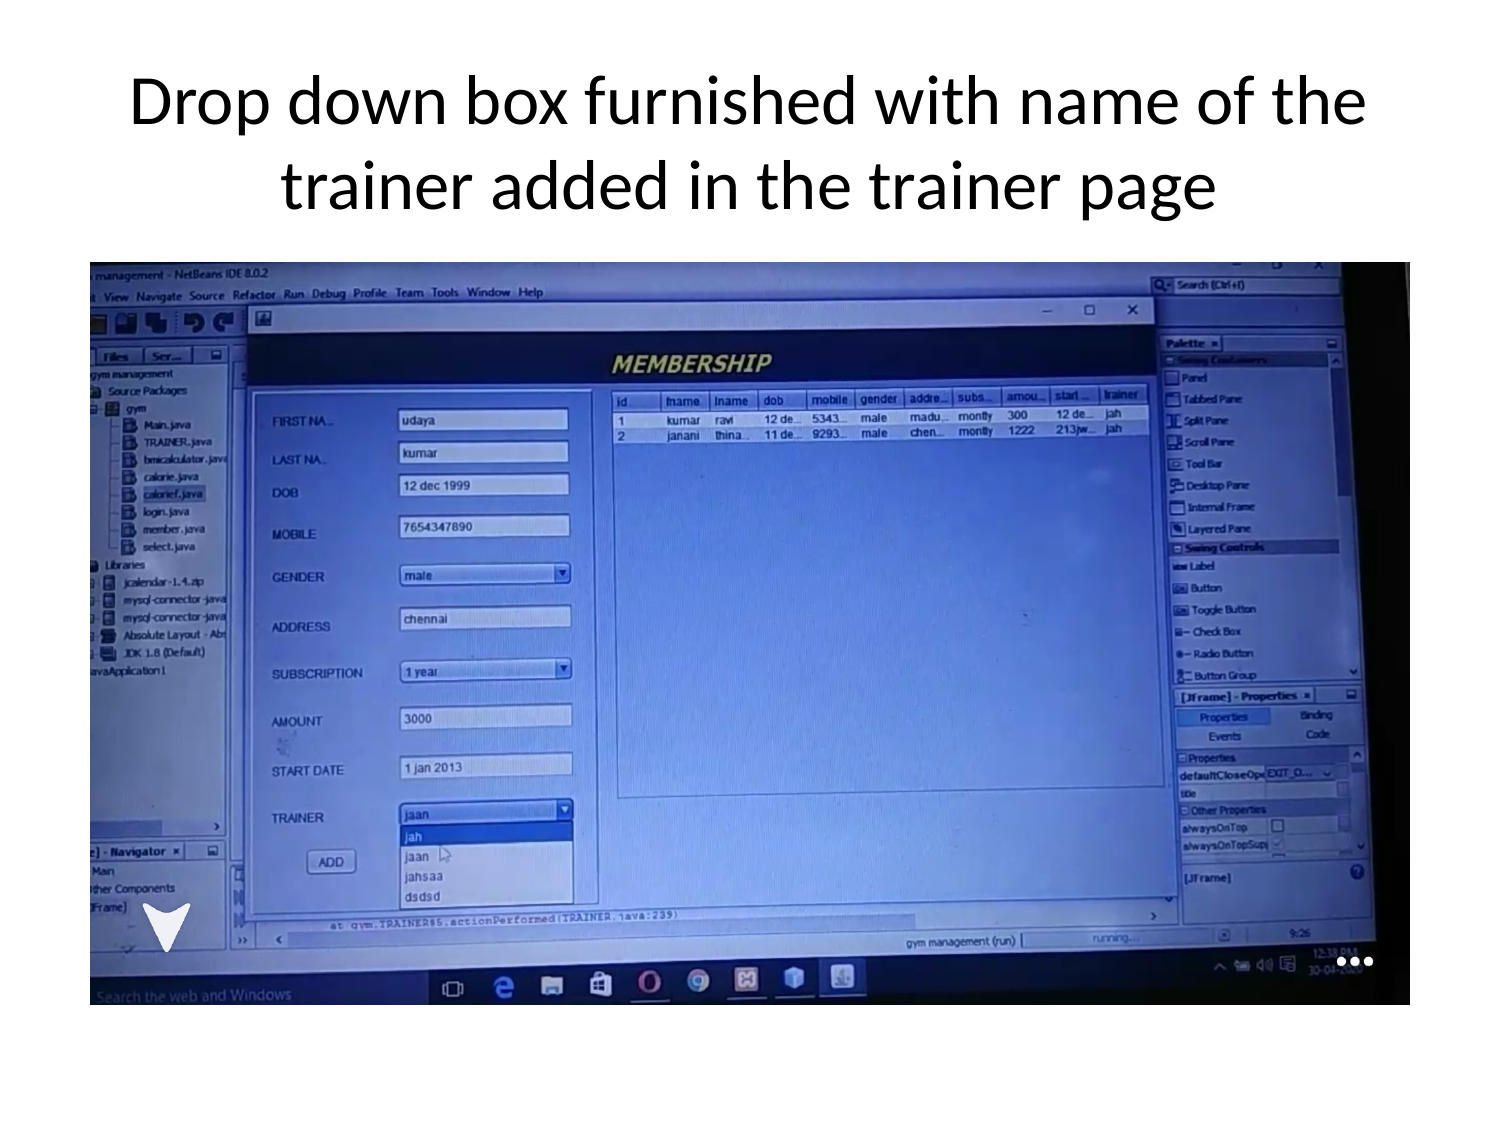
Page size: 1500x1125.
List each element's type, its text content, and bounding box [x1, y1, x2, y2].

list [89, 262, 1411, 1006]
title Drop down box furnished with name of the trainer added in the trainer page [75, 45, 1425, 233]
